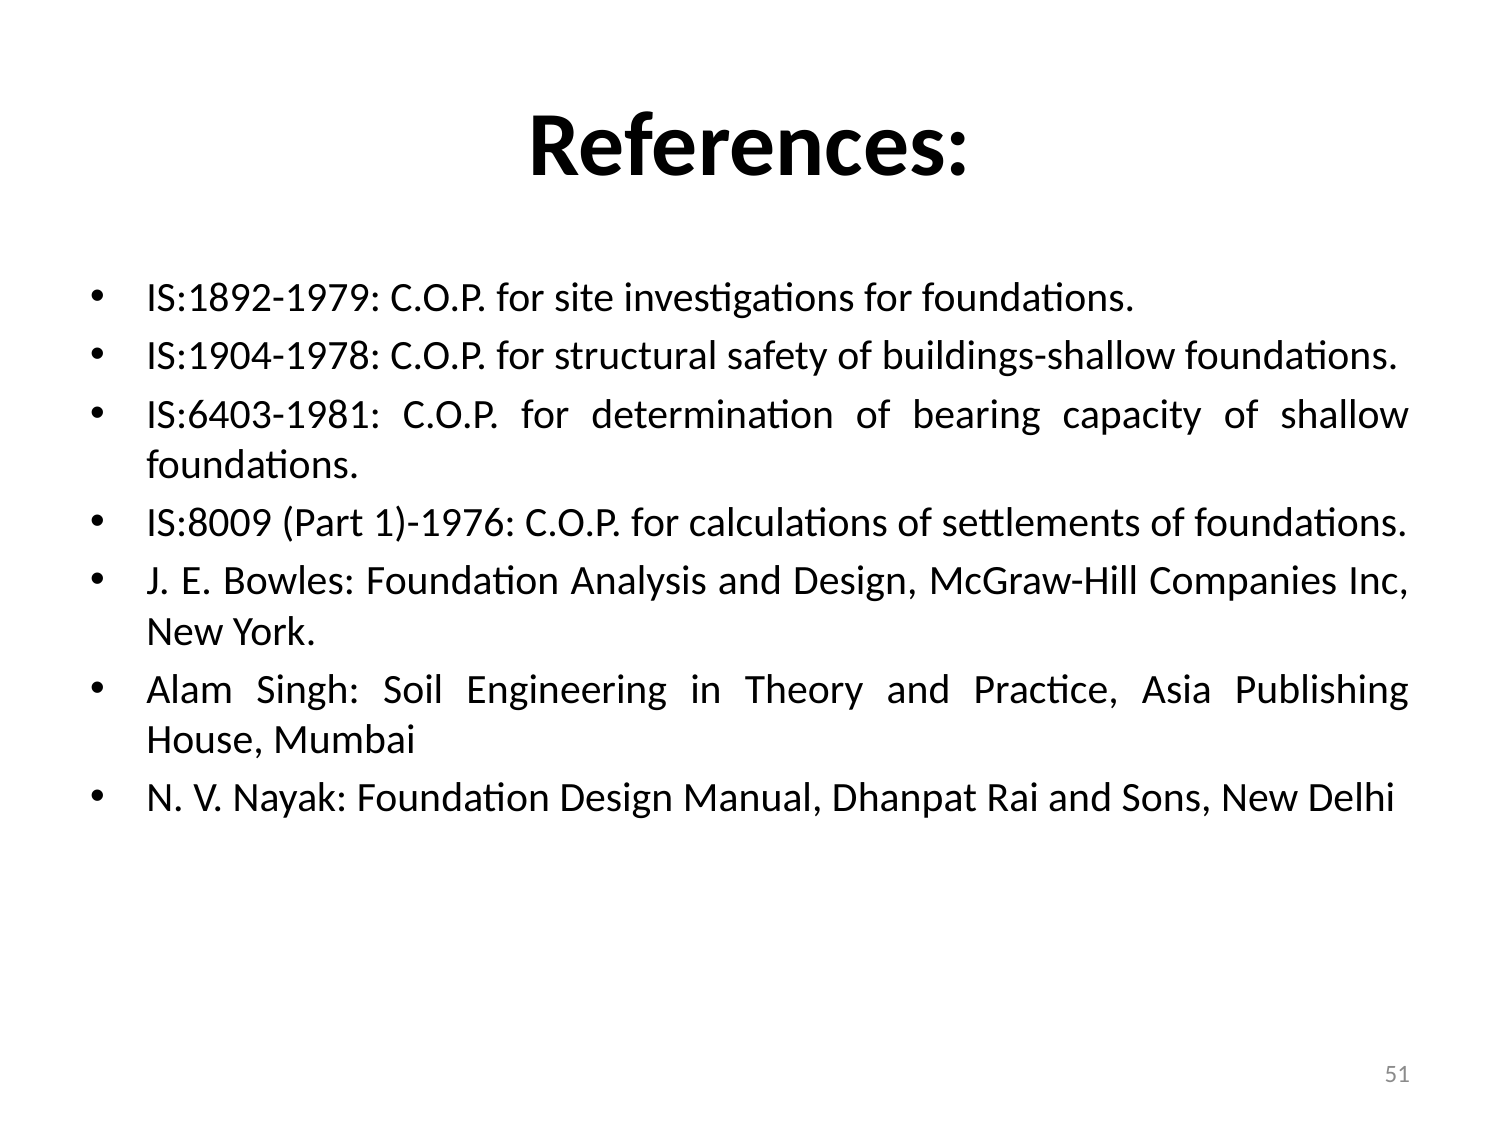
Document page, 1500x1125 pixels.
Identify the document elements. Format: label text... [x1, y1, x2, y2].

slide_number 51 [1074, 1042, 1425, 1103]
title References: [75, 45, 1425, 233]
list IS:1892-1979: C.O.P. for site investigations for foundations. IS:1904-1978: C.O.P. for structural safety of buildings-shallow foundations. IS:6403-1981: C.O.P. for determination of bearing capacity of shallow foundations. IS:8009 (Part 1)-1976: C.O.P. for calculations of settlements of foundations. J. E. Bowles: Foundation Analysis and Design, McGraw-Hill Companies Inc, New York. Alam Singh: Soil Engineering in Theory and Practice, Asia Publishing House, Mumbai N. V. Nayak: Foundation Design Manual, Dhanpat Rai and Sons, New Delhi [75, 262, 1425, 1005]
